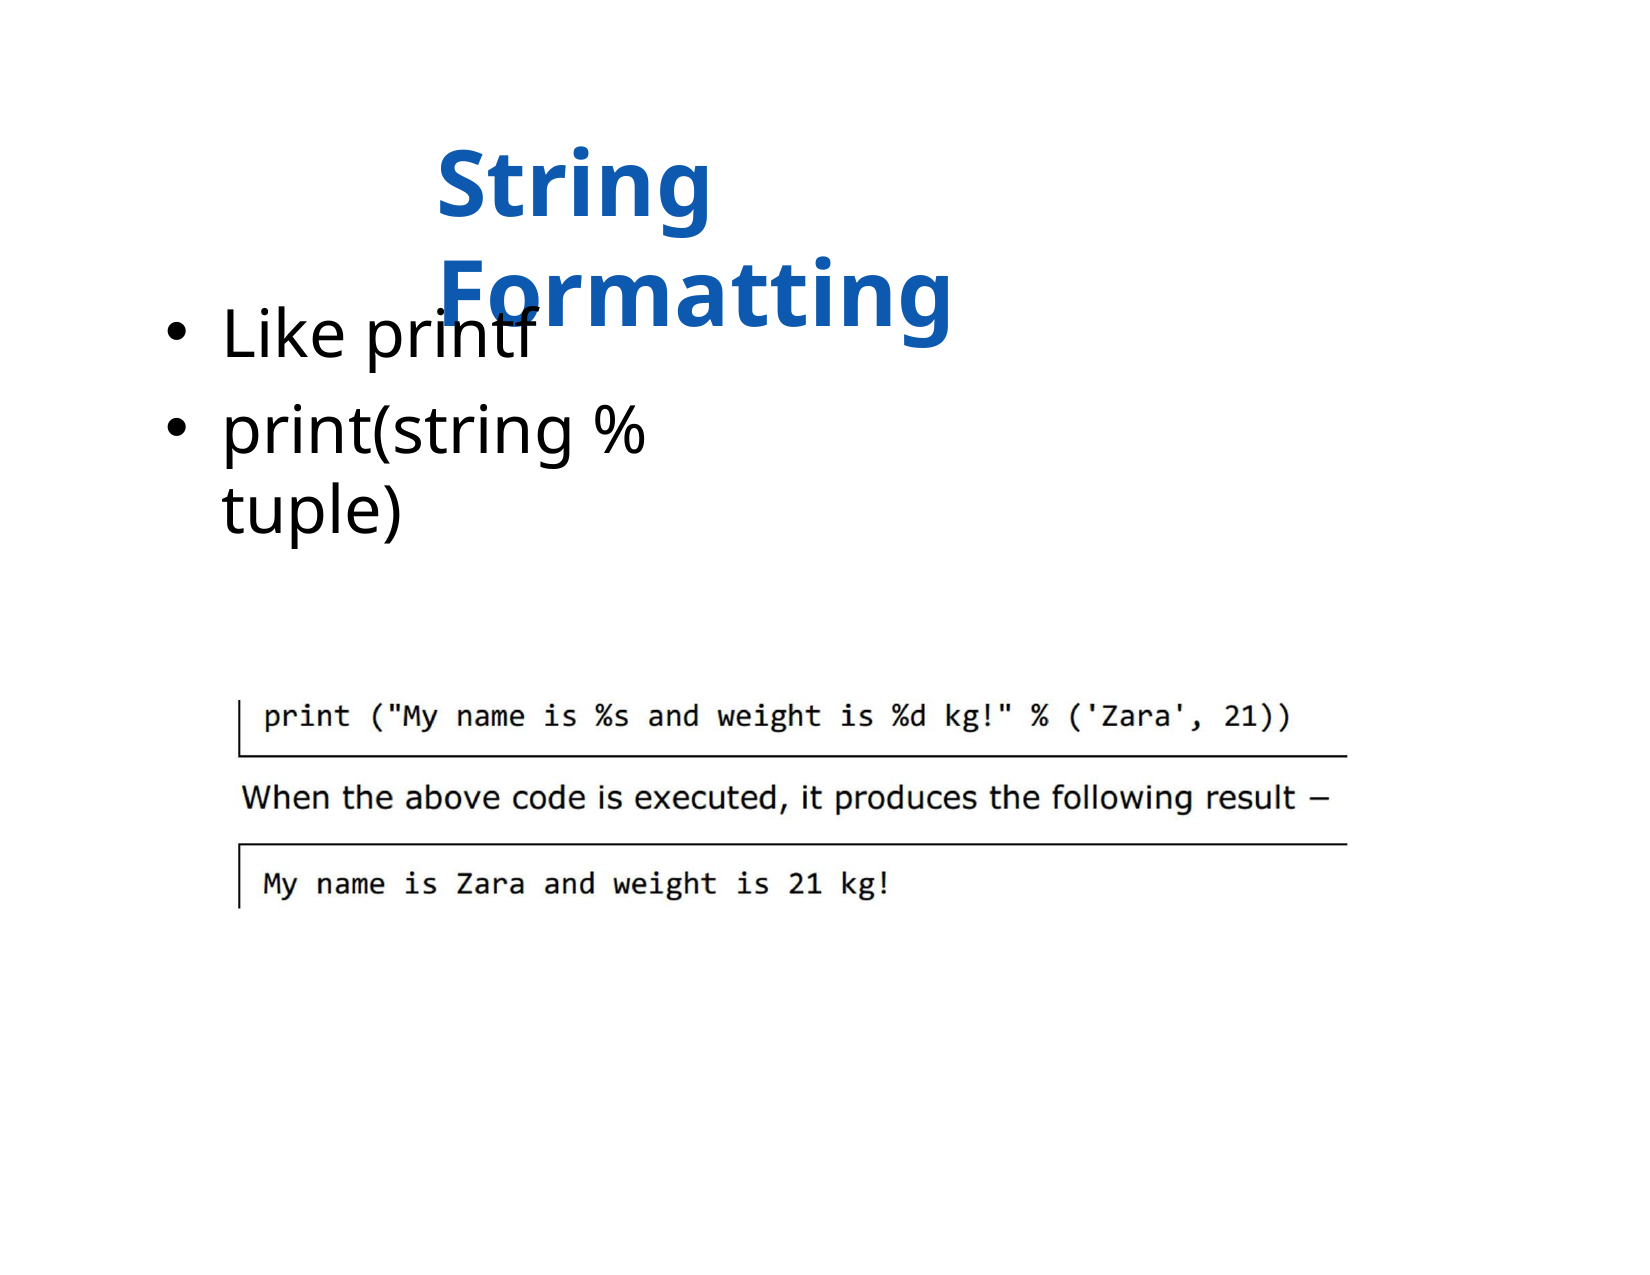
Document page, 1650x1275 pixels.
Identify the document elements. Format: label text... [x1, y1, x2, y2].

text_box Like printf print(string % tuple) [163, 272, 778, 547]
title String Formatting [433, 122, 1217, 345]
text_box [234, 699, 1348, 909]
